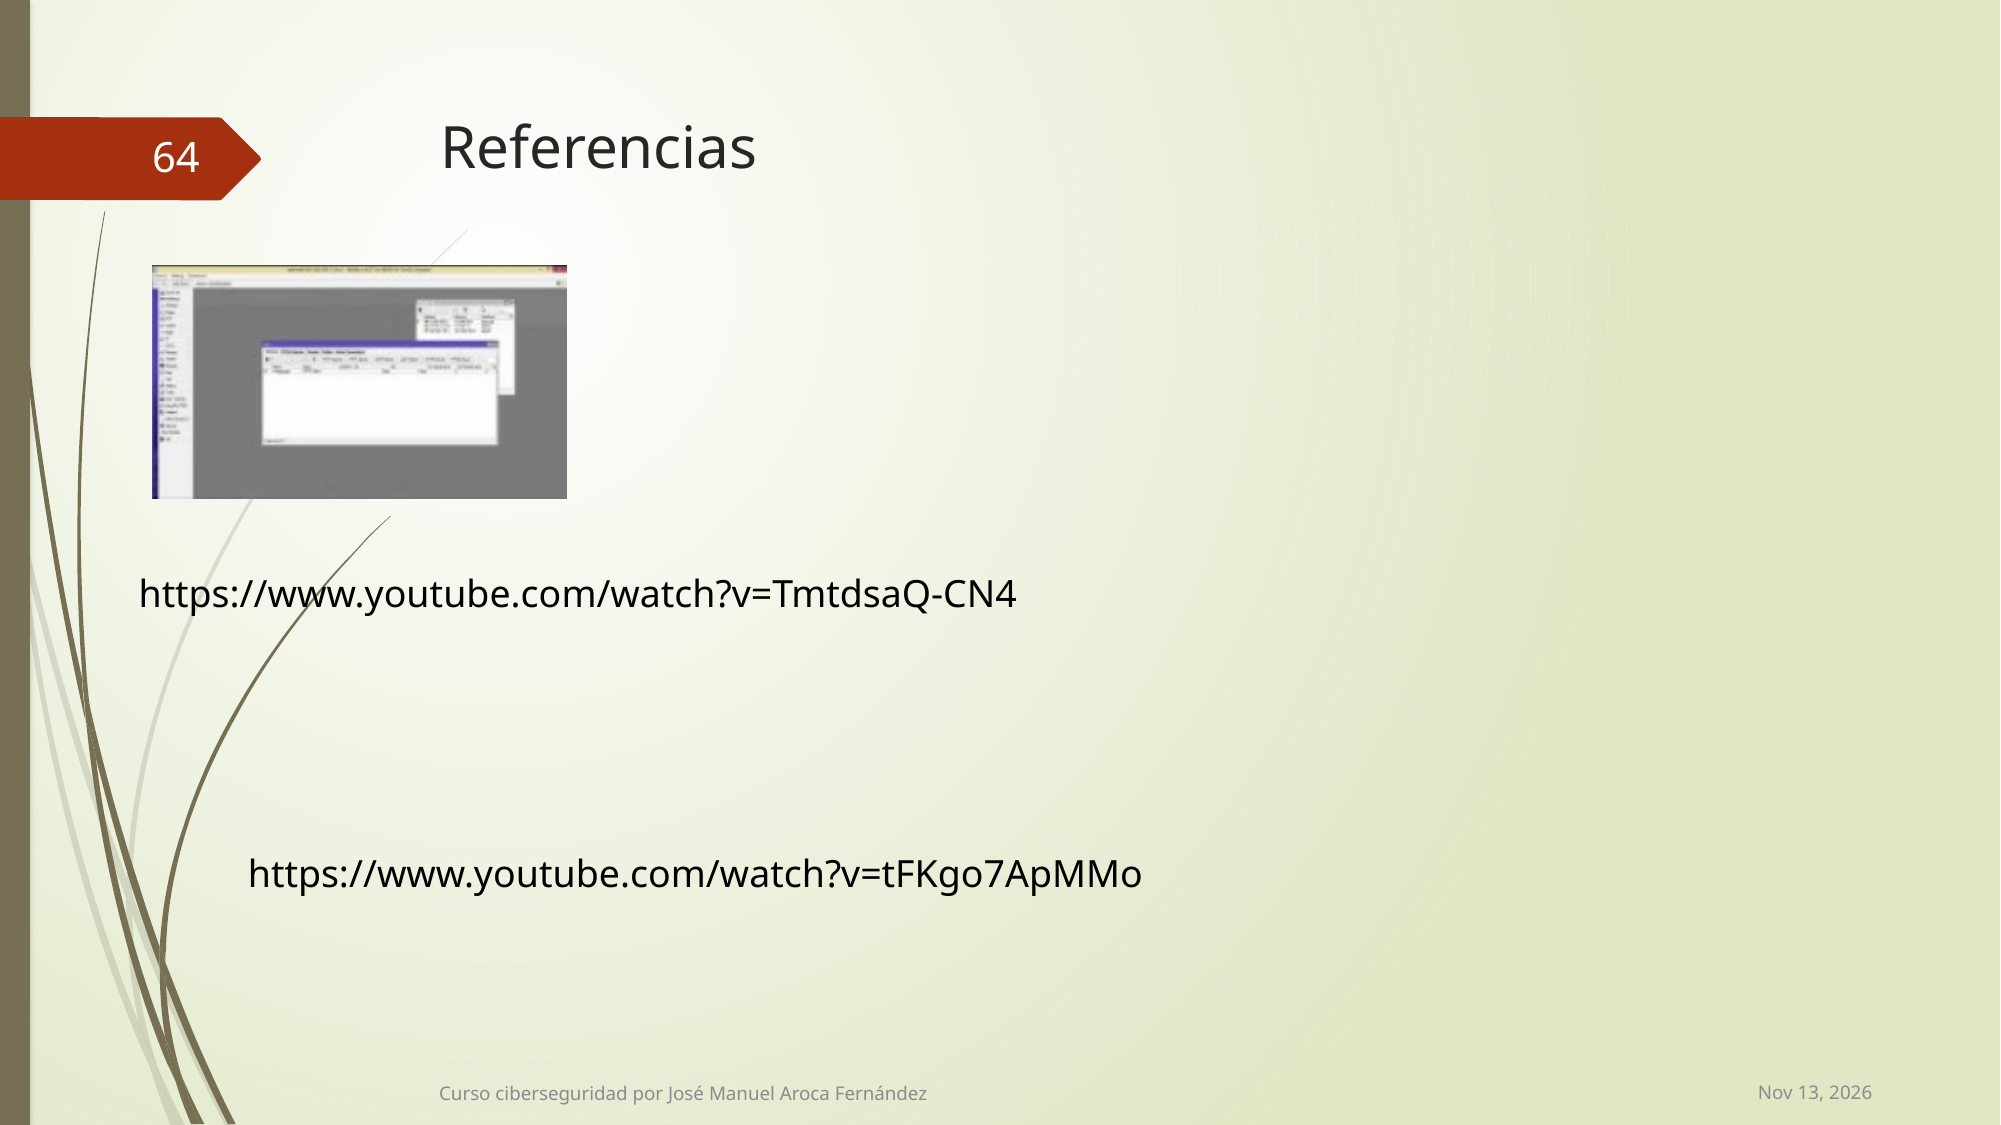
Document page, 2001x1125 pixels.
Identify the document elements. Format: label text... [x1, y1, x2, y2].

list [268, 282, 1732, 1023]
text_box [150, 263, 569, 500]
slide_number 64 [87, 129, 216, 190]
text_box https://www.youtube.com/watch?v=TmtdsaQ-CN4 [123, 562, 1125, 623]
slide_number 21-Jan-22 [1699, 1063, 1888, 1125]
footer Curso ciberseguridad por José Manuel Aroca Fernández [424, 1064, 1675, 1125]
text_box https://www.youtube.com/watch?v=tFKgo7ApMMo [233, 842, 1234, 903]
title Referencias [425, 102, 1888, 172]
